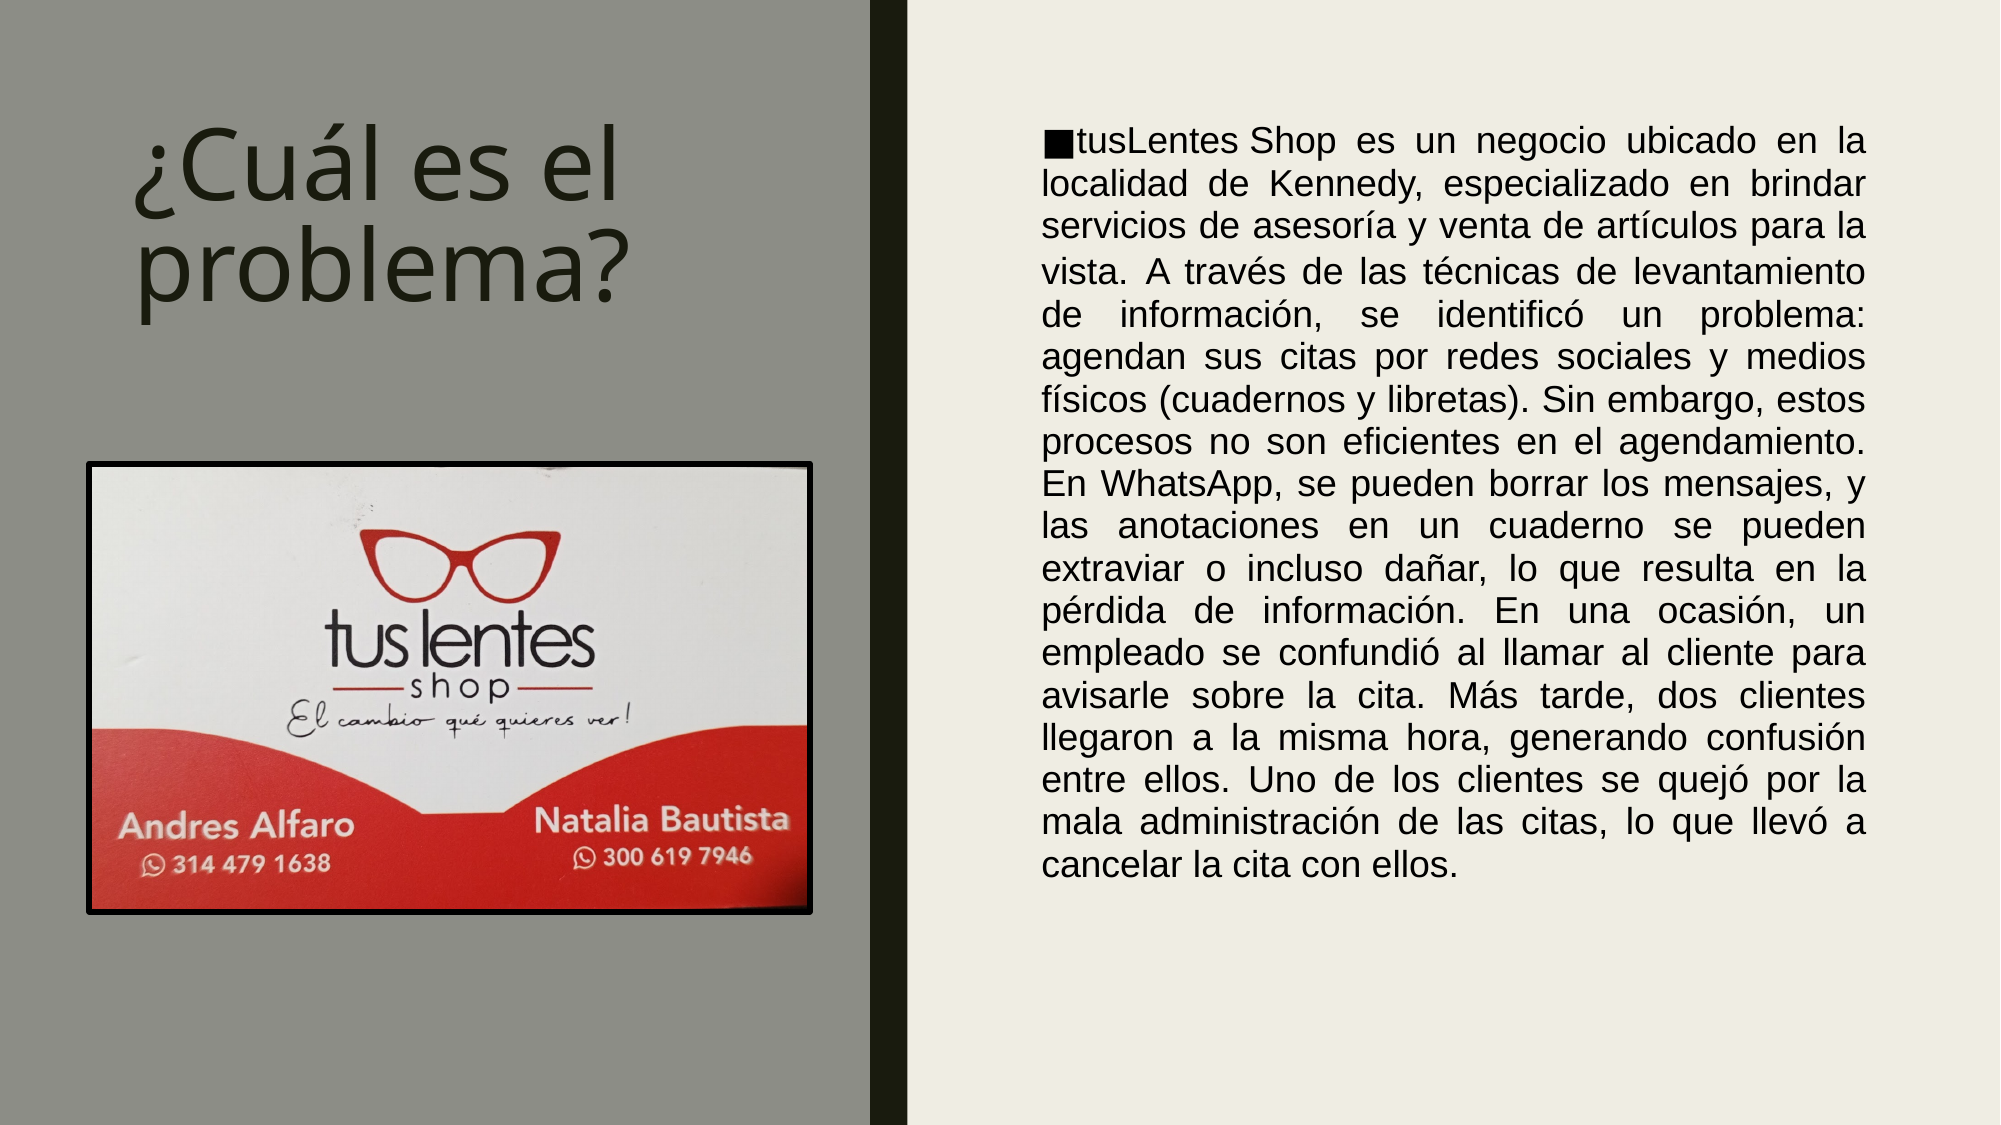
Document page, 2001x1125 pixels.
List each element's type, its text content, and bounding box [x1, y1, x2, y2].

list tusLentes Shop es un negocio ubicado en la localidad de Kennedy, especializado en brindar servicios de asesoría y venta de artículos para la vista. A través de las técnicas de levantamiento de información, se identificó un problema: agendan sus citas por redes sociales y medios físicos (cuadernos y libretas). Sin embargo, estos procesos no son eficientes en el agendamiento. En WhatsApp, se pueden borrar los mensajes, y las anotaciones en un cuaderno se pueden extraviar o incluso dañar, lo que resulta en la pérdida de información. En una ocasión, un empleado se confundió al llamar al cliente para avisarle sobre la cita. Más tarde, dos clientes llegaron a la misma hora, generando confusión entre ellos. Uno de los clientes se quejó por la mala administración de las citas, lo que llevó a cancelar la cita con ellos. [1026, 112, 1882, 962]
picture [92, 466, 807, 909]
title ¿Cuál es el problema? [118, 112, 752, 461]
